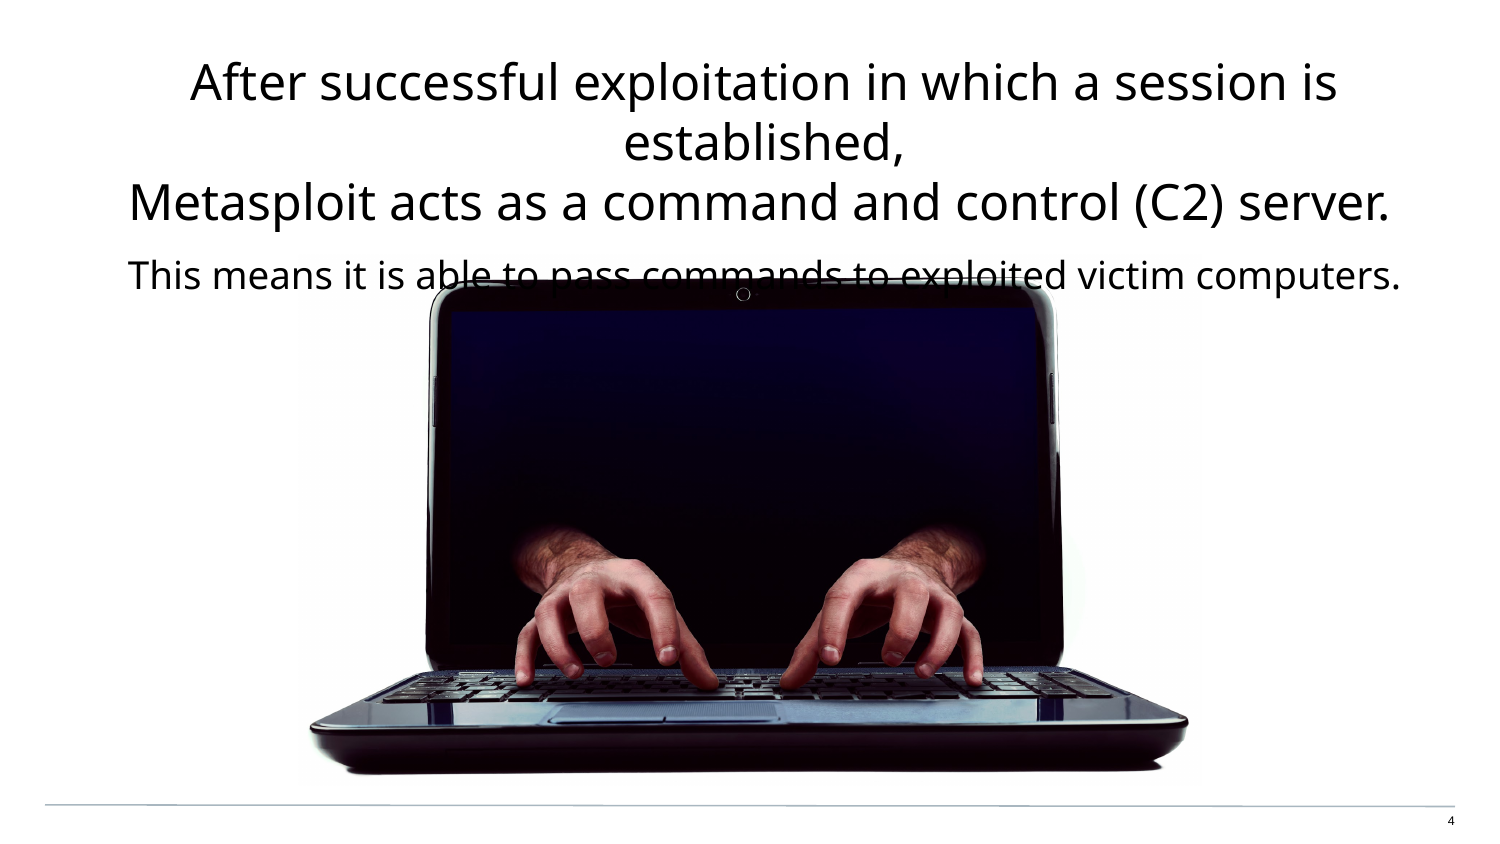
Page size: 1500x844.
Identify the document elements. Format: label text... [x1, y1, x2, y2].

text_box 4 [1411, 813, 1455, 831]
picture [298, 254, 1202, 787]
title After successful exploitation in which a session is established, Metasploit acts as a command and control (C2) server. This means it is able to pass commands to exploited victim computers. [0, 20, 1500, 244]
